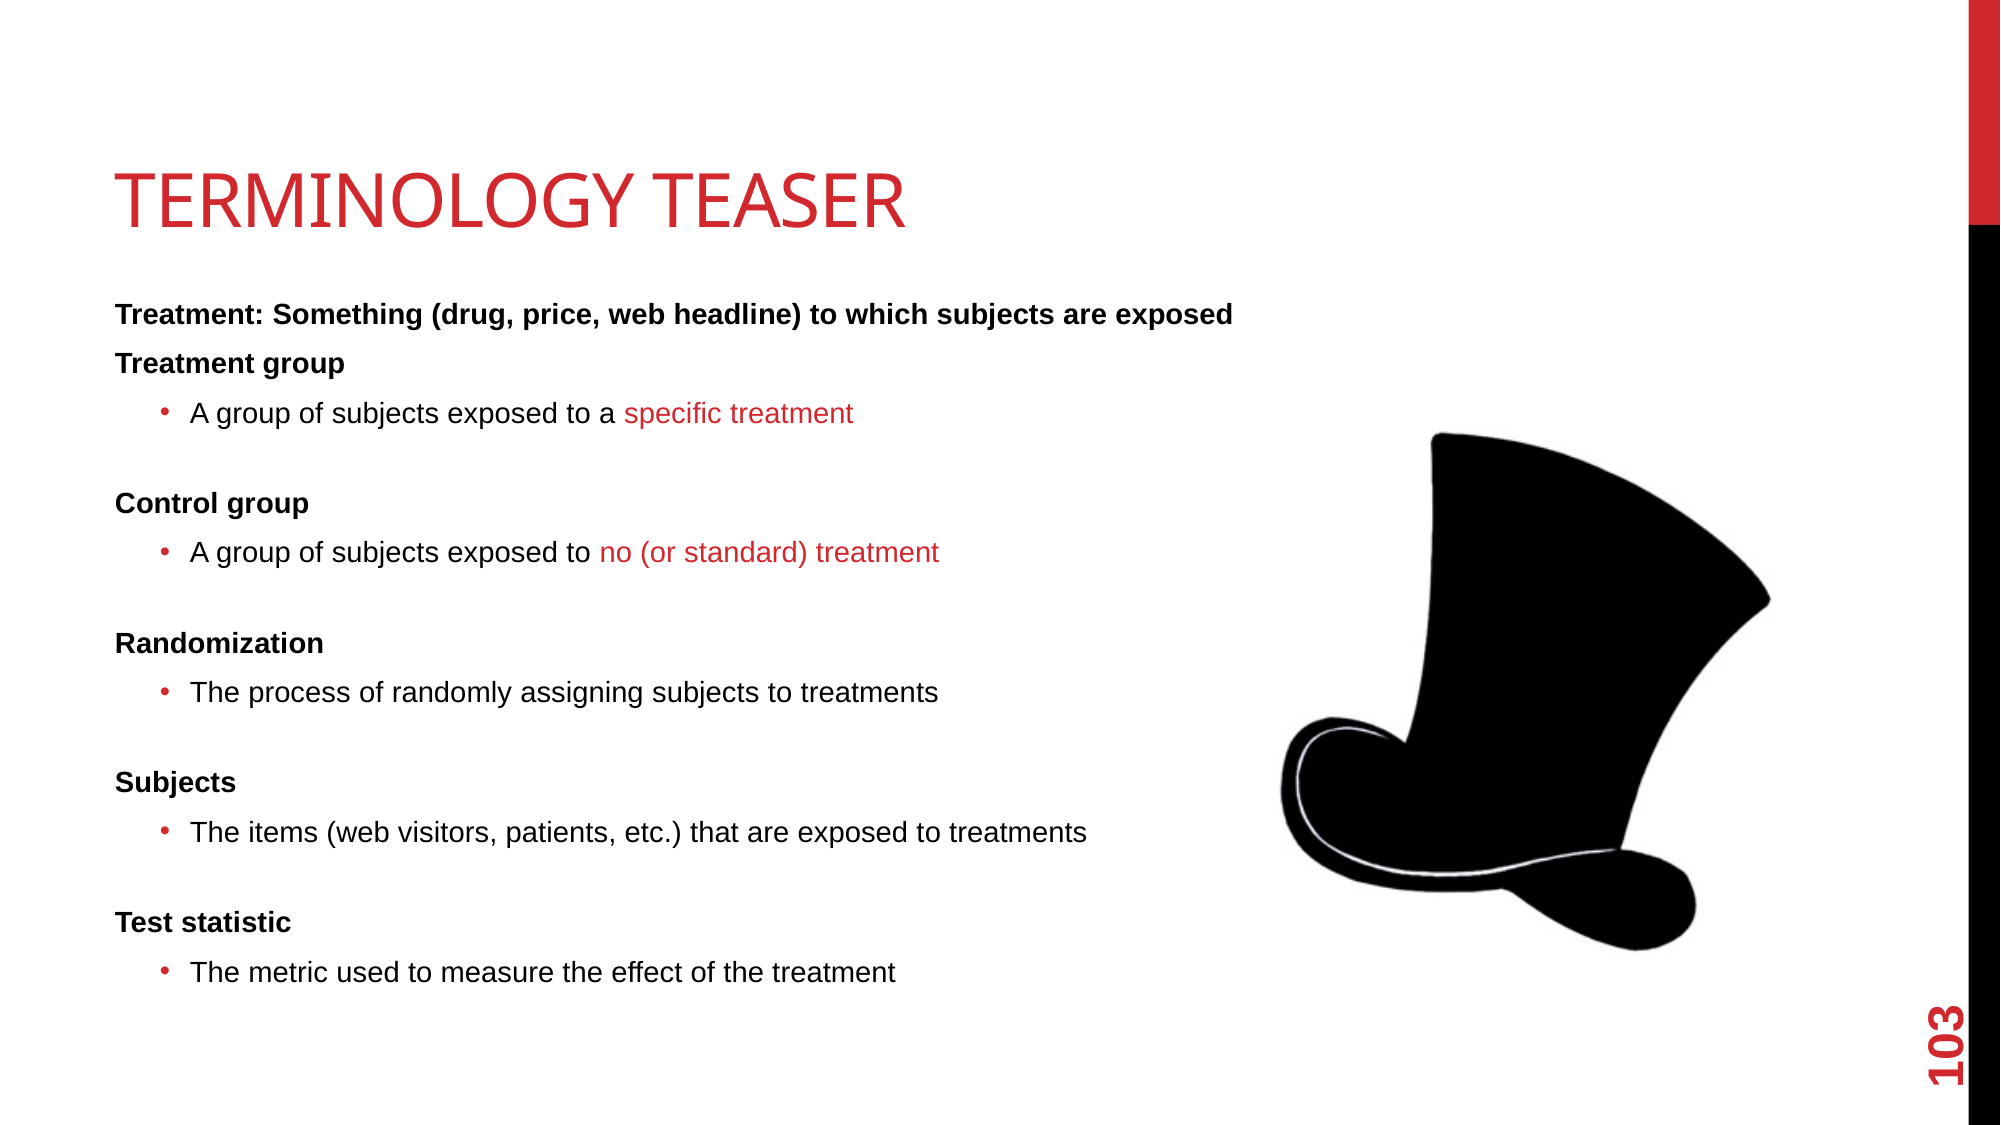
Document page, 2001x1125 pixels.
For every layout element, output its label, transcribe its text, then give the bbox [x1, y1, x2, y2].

list Treatment: Something (drug, price, web headline) to which subjects are exposed Treatment group A group of subjects exposed to a specific treatment Control group A group of subjects exposed to no (or standard) treatment Randomization The process of randomly assigning subjects to treatments Subjects The items (web visitors, patients, etc.) that are exposed to treatments Test statistic The metric used to measure the effect of the treatment [99, 287, 1767, 1005]
picture [1206, 377, 1855, 1026]
slide_number 103 [1903, 887, 1984, 1104]
title Terminology teaser [99, 25, 1367, 250]
